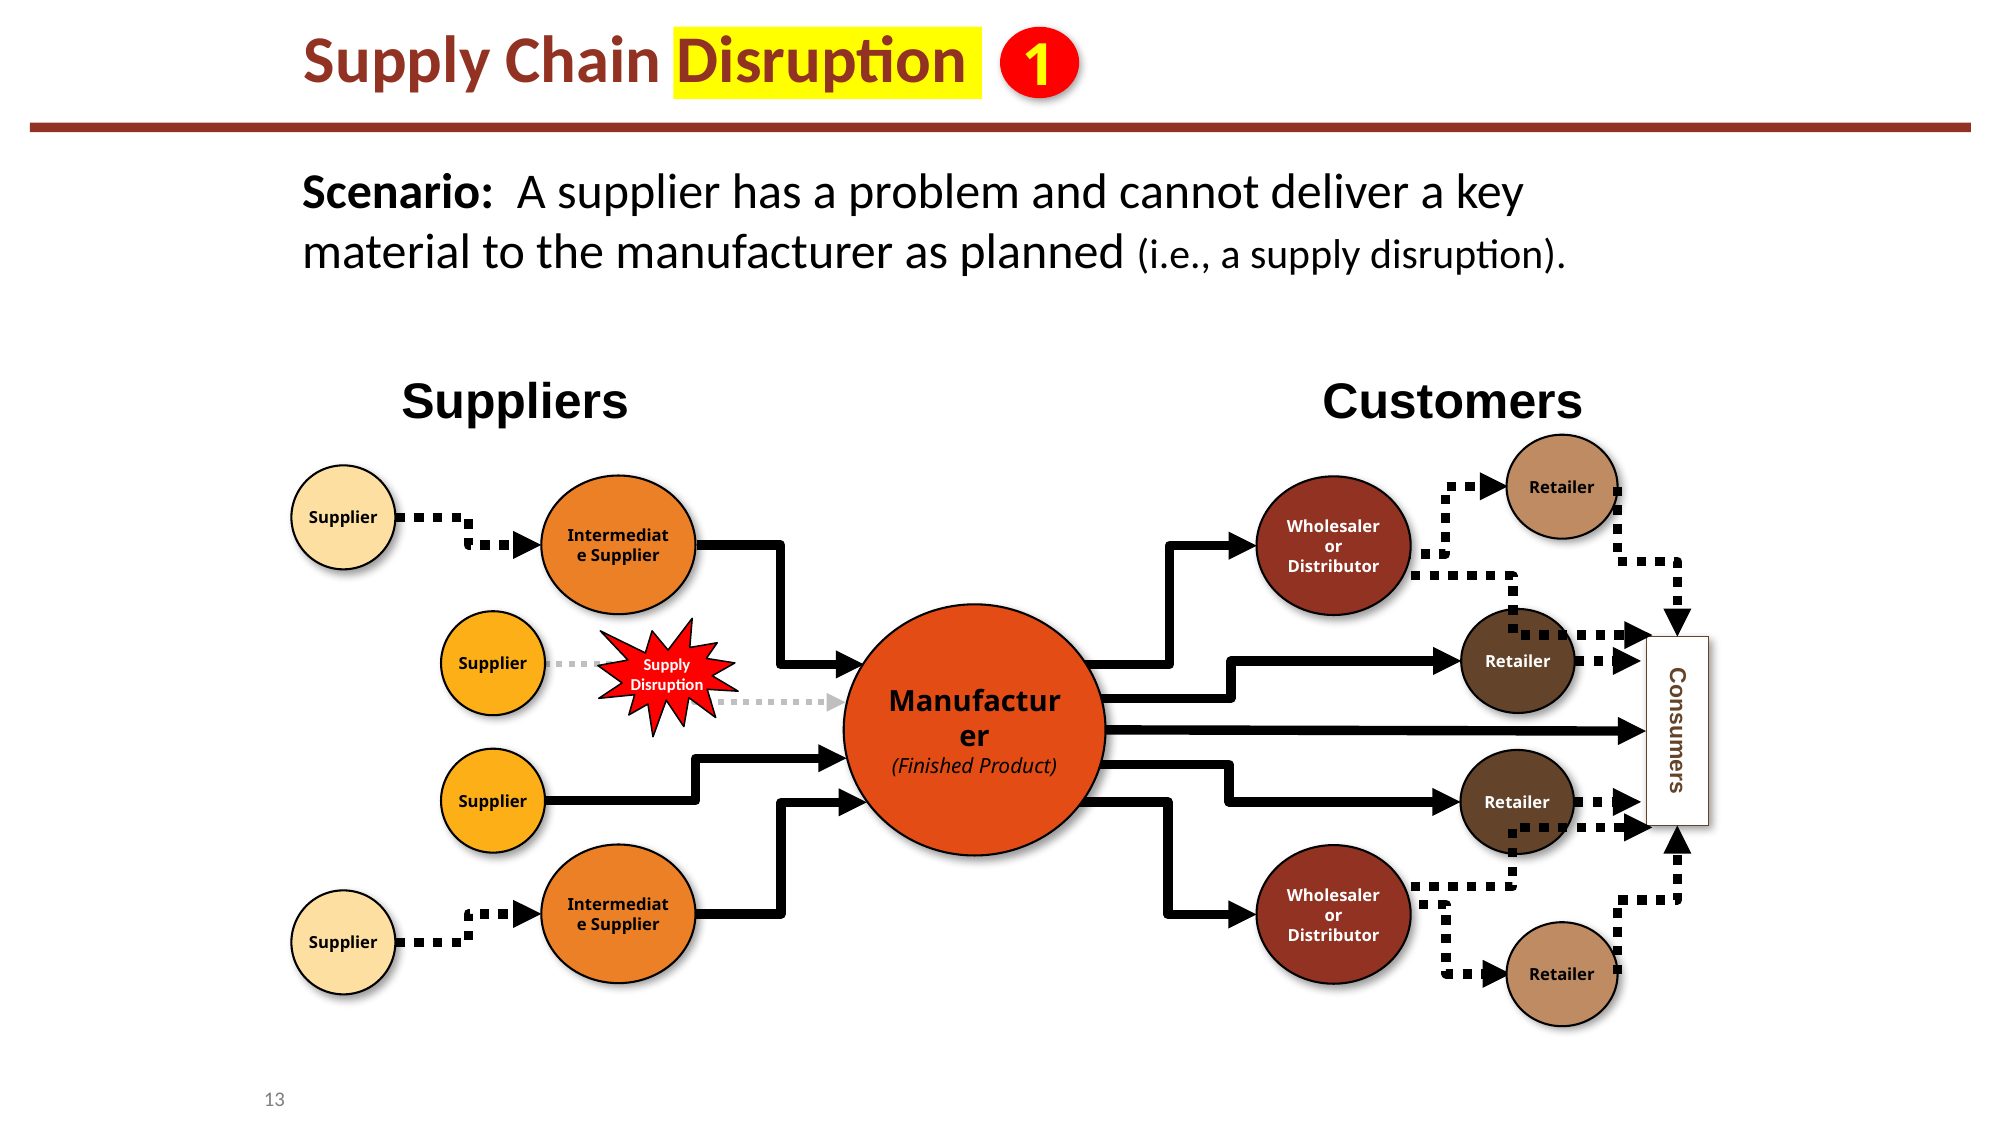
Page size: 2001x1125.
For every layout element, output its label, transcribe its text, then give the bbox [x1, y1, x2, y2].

title Supply Chain Disruption [288, 0, 1715, 104]
slide_number 13 [264, 1083, 296, 1112]
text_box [291, 360, 1709, 1027]
text_box Scenario: A supplier has a problem and cannot deliver a key material to the manufacturer as planned (i.e., a supply disruption). [287, 151, 1711, 287]
text_box 1 [999, 26, 1080, 99]
